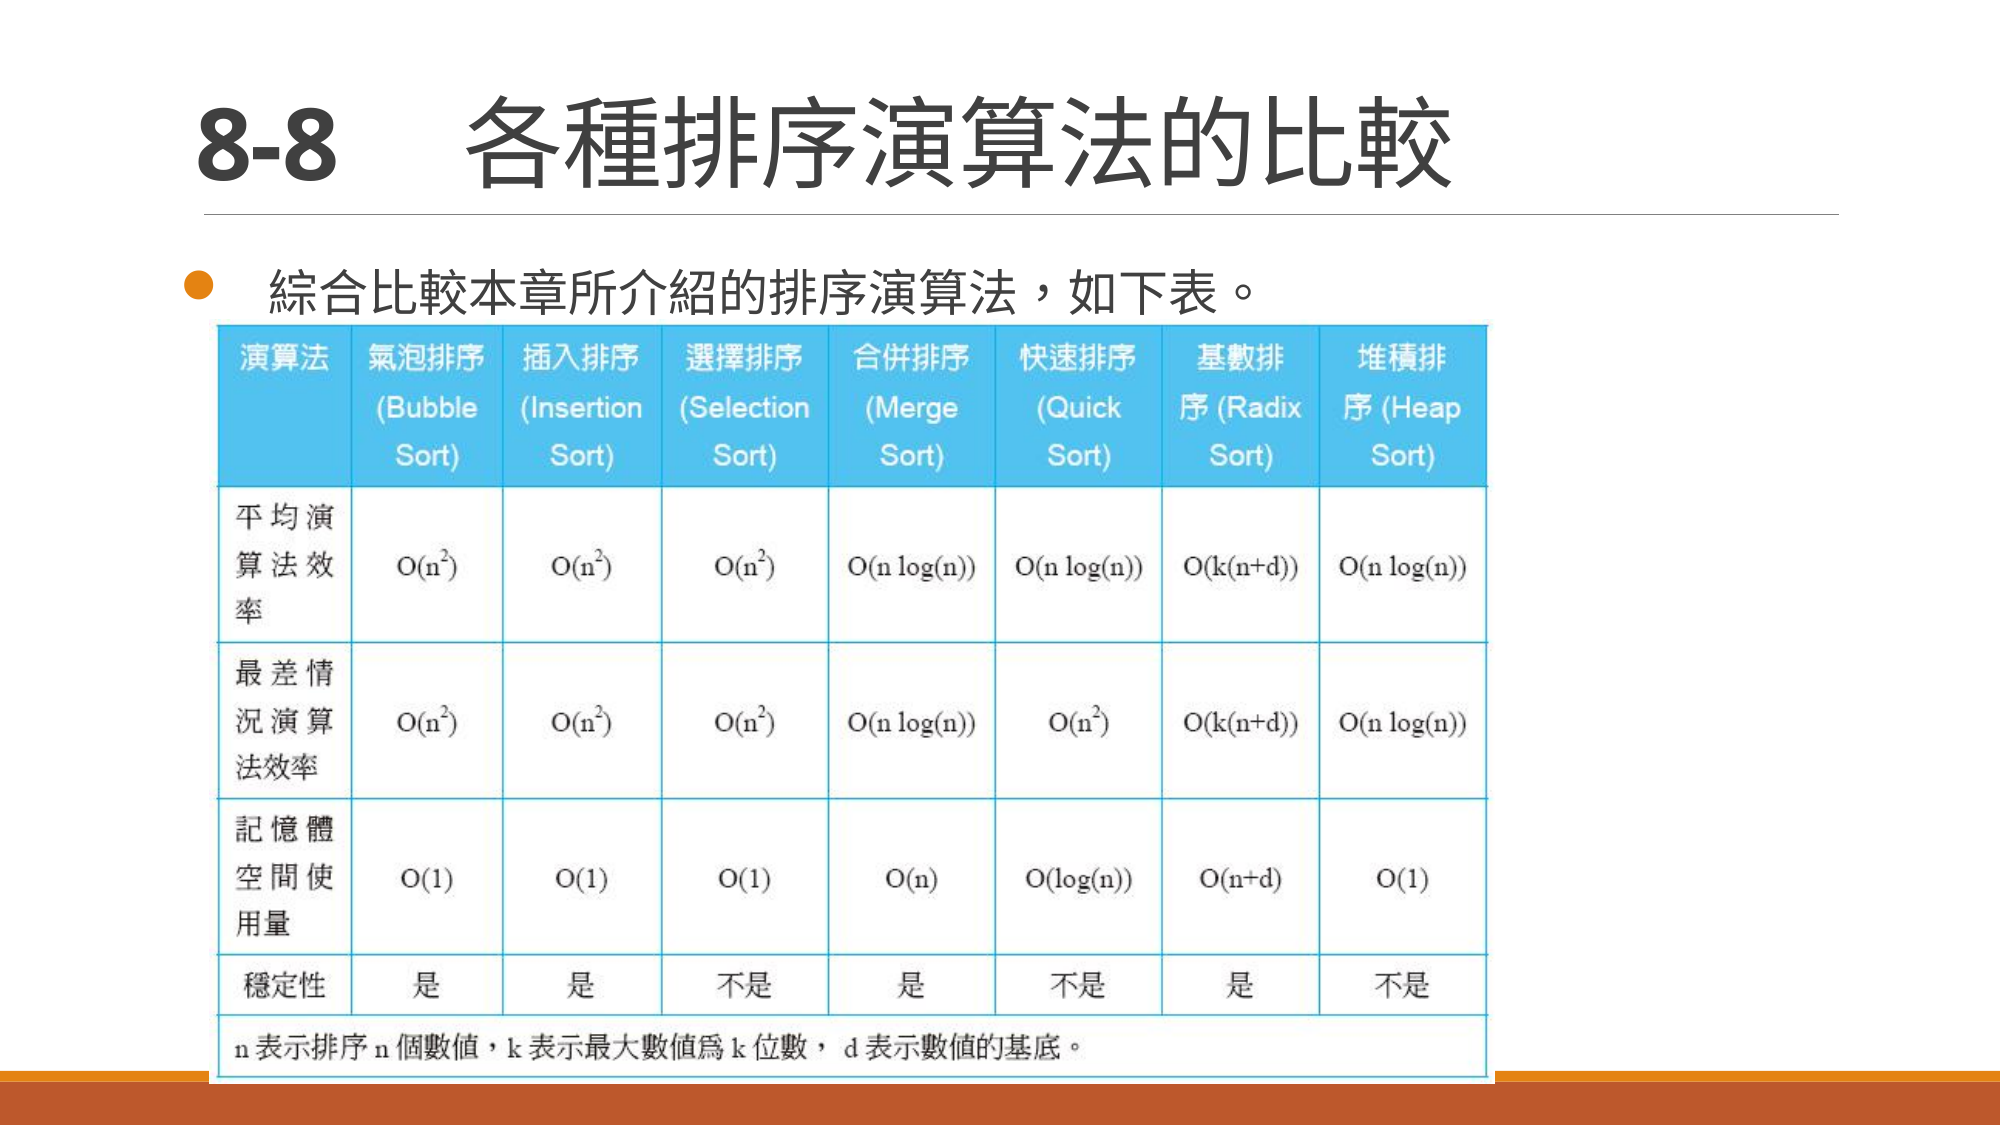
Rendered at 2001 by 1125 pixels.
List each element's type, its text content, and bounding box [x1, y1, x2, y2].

list 綜合比較本章所介紹的排序演算法，如下表。 [180, 224, 1830, 1033]
picture [208, 319, 1496, 1085]
title 8-8 各種排序演算法的比較 [180, 47, 1830, 209]
